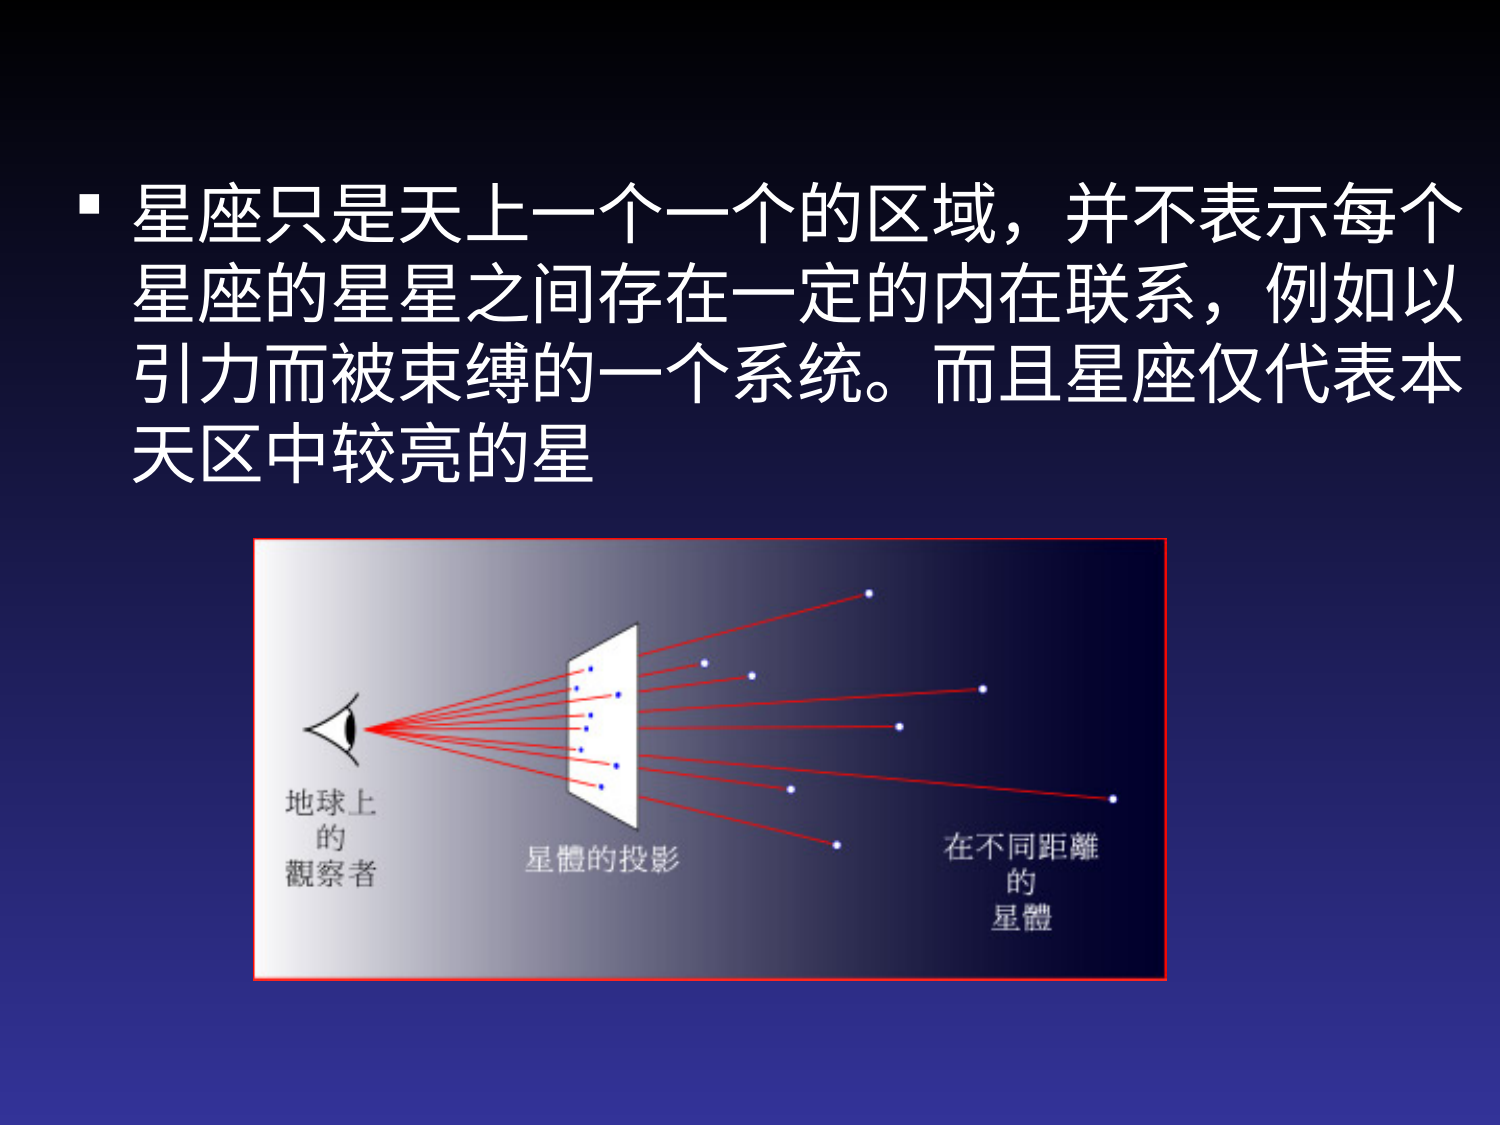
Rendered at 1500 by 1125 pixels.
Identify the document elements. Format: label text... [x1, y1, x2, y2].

list 星座只是天上一个一个的区域，并不表示每个星座的星星之间存在一定的内在联系，例如以引力而被束缚的一个系统。而且星座仅代表本天区中较亮的星 [59, 164, 1497, 496]
picture [253, 538, 1167, 981]
